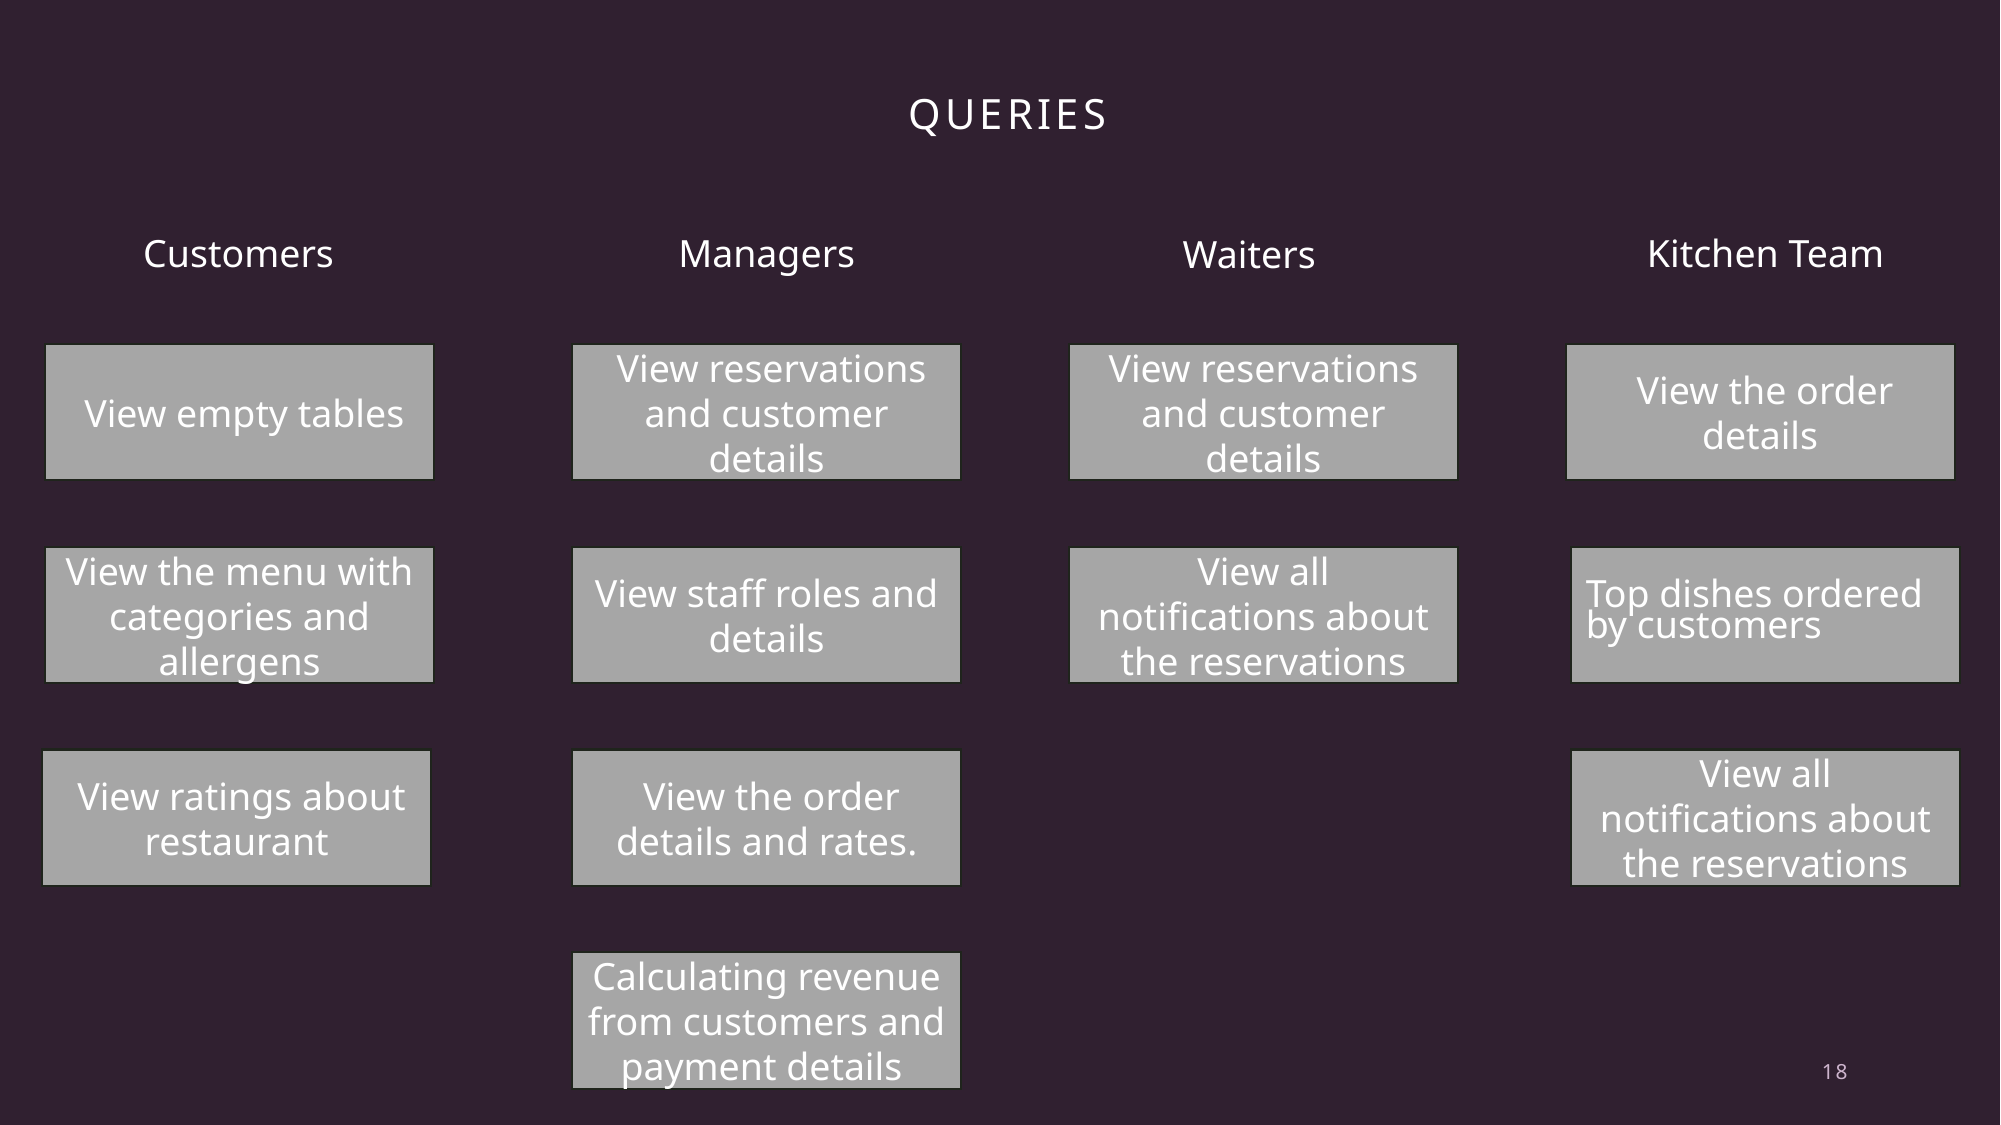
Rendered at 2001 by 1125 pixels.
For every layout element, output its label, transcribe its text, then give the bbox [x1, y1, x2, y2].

text_box Managers [663, 222, 870, 282]
text_box Customers [43, 222, 434, 282]
text_box View the order details [1565, 343, 1956, 481]
text_box View all notifications about the reservations [1068, 546, 1459, 684]
text_box View all notifications about the reservations [1570, 748, 1961, 887]
text_box QUERIES [239, 92, 1761, 141]
text_box Top dishes ordered by customers [1570, 546, 1961, 684]
text_box Kitchen Team [1632, 222, 1900, 282]
text_box View the order details and rates. [571, 748, 962, 887]
text_box Waiters [1167, 223, 1331, 284]
slide_number 18 [1412, 1042, 1863, 1103]
text_box View the menu with categories and allergens [44, 546, 435, 684]
text_box View staff roles and details [571, 546, 962, 684]
text_box View ratings about restaurant [41, 748, 432, 887]
text_box View reservations and customer details [1068, 343, 1459, 481]
text_box View reservations and customer details [571, 343, 962, 481]
text_box Calculating revenue from customers and payment details [571, 951, 962, 1090]
text_box View empty tables [44, 343, 435, 481]
